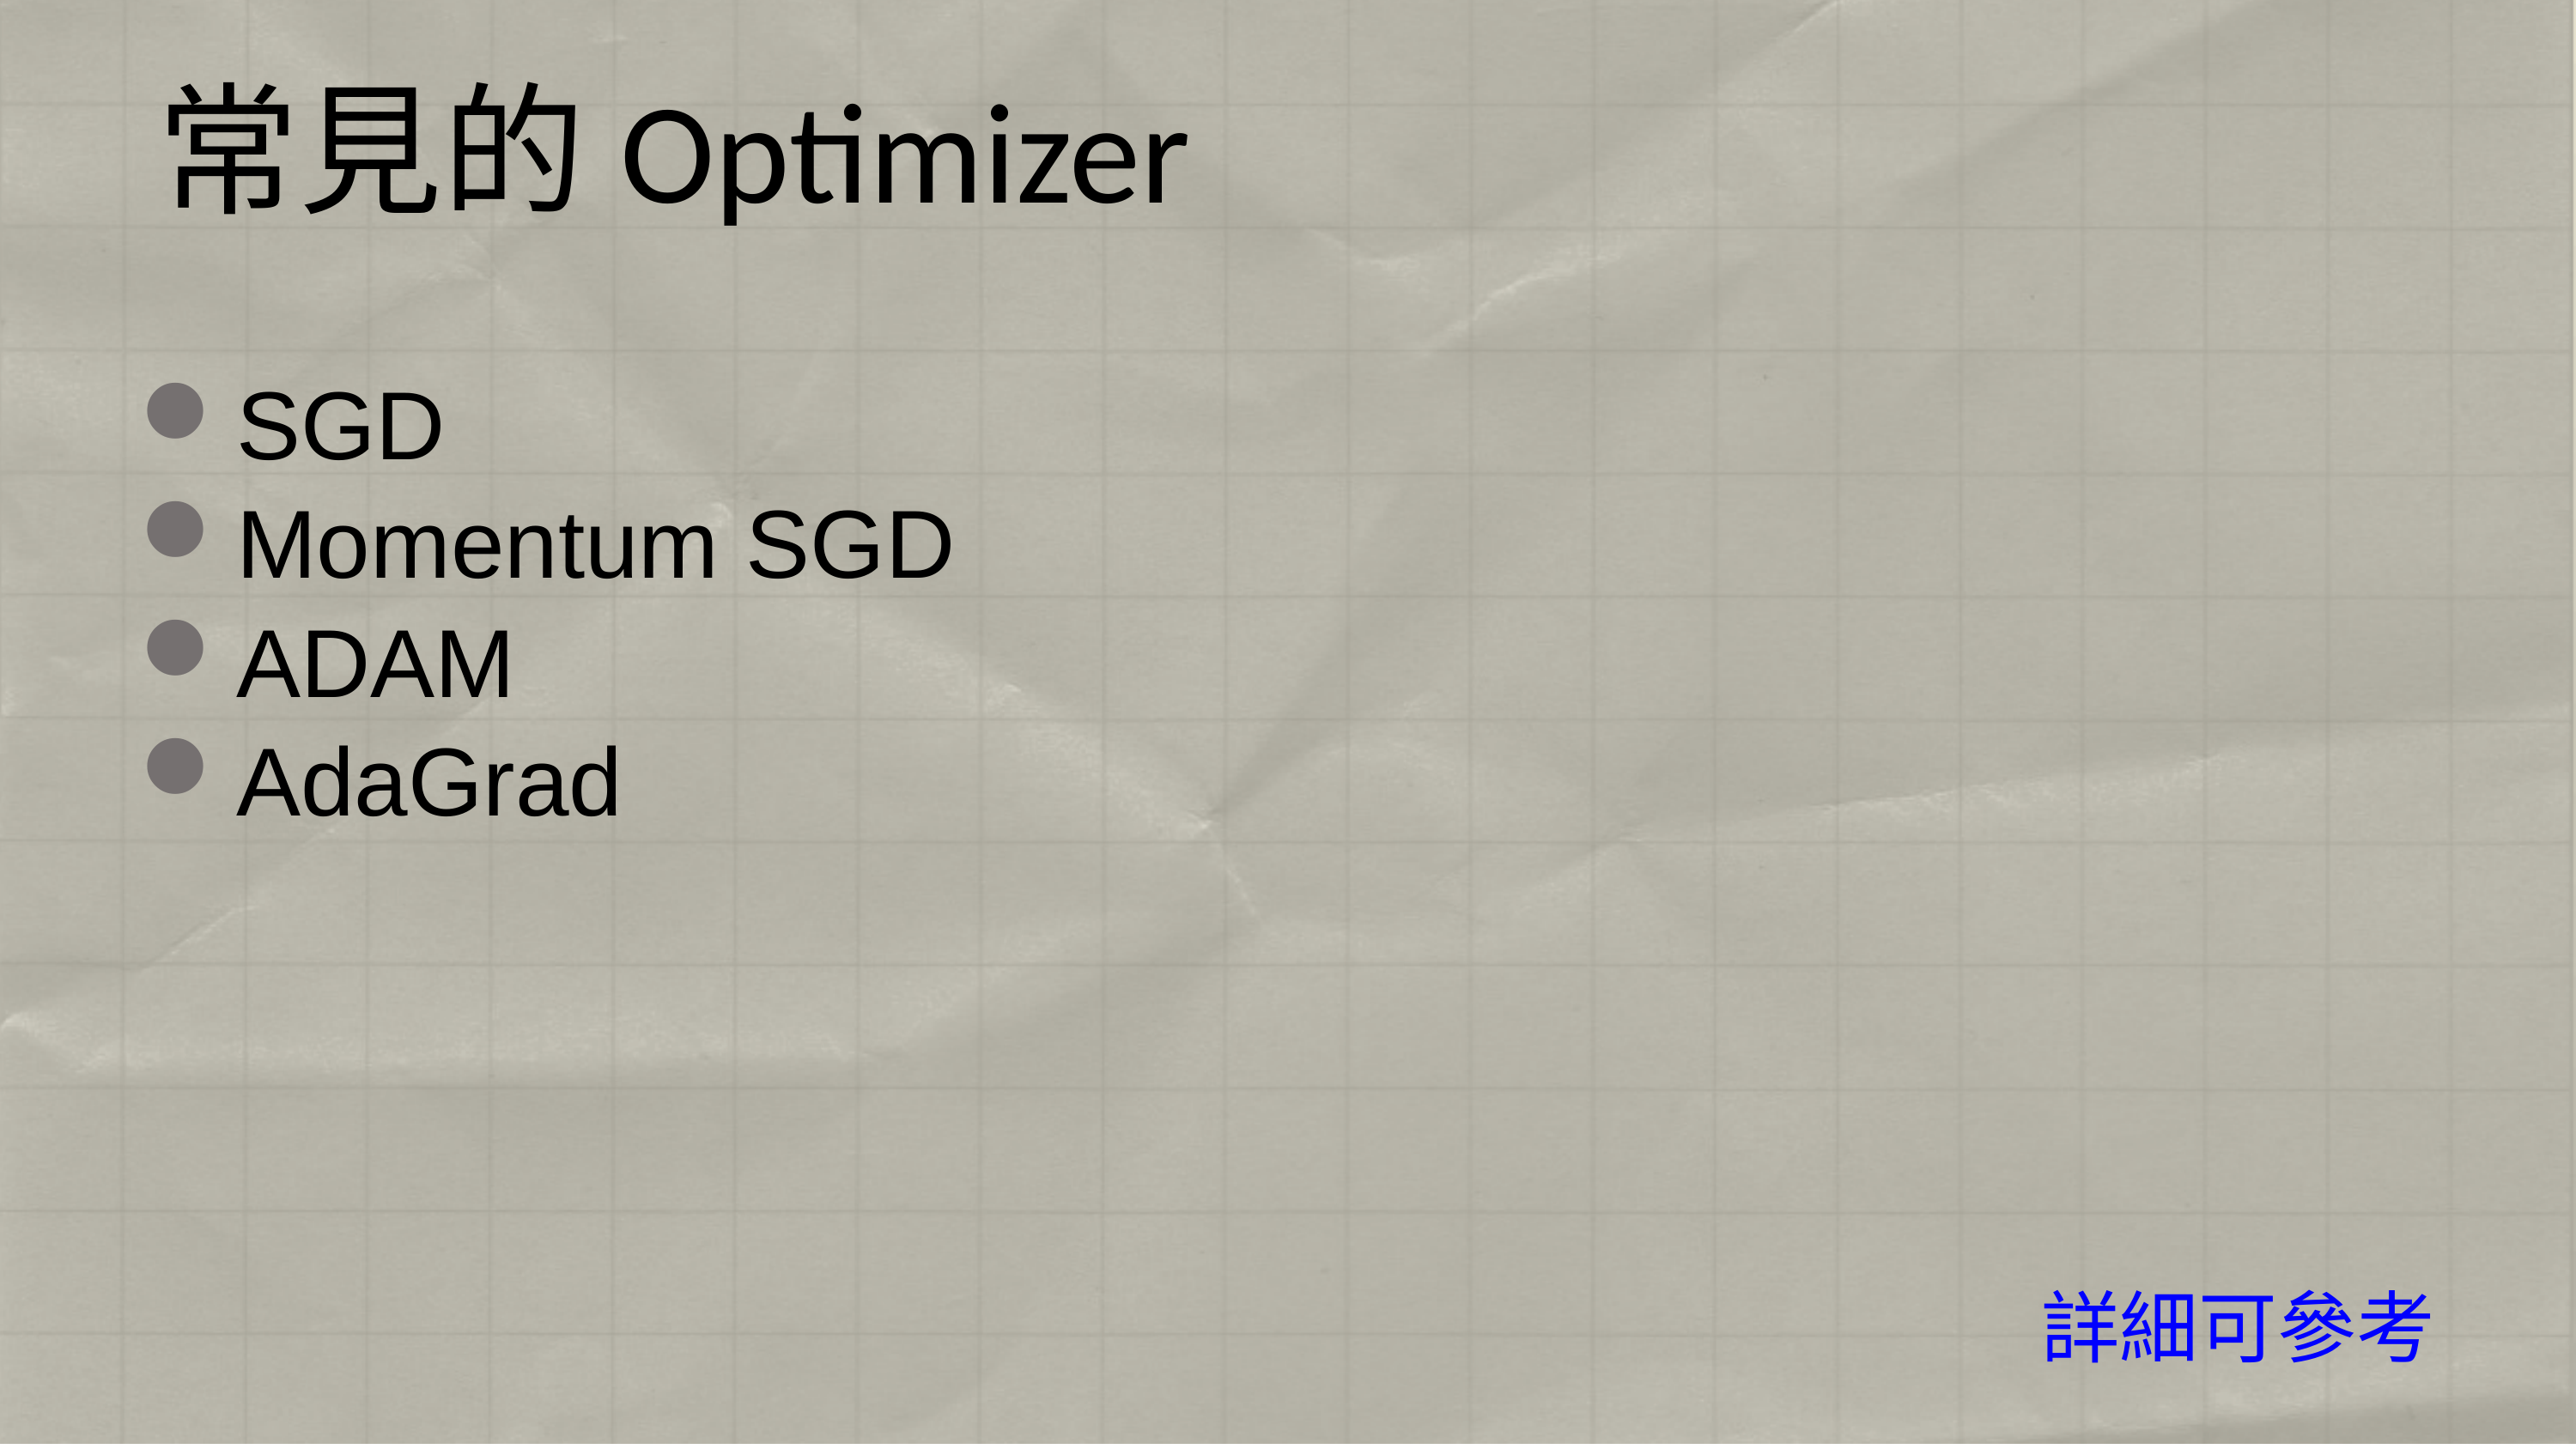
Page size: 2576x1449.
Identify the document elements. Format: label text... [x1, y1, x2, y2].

text_box [0, 0, 2576, 1444]
text_box 常見的Optimizer [143, 53, 2151, 238]
text_box SGD Momentum SGD ADAM AdaGrad [107, 370, 2469, 843]
text_box 詳細可參考 [2028, 1271, 2469, 1398]
